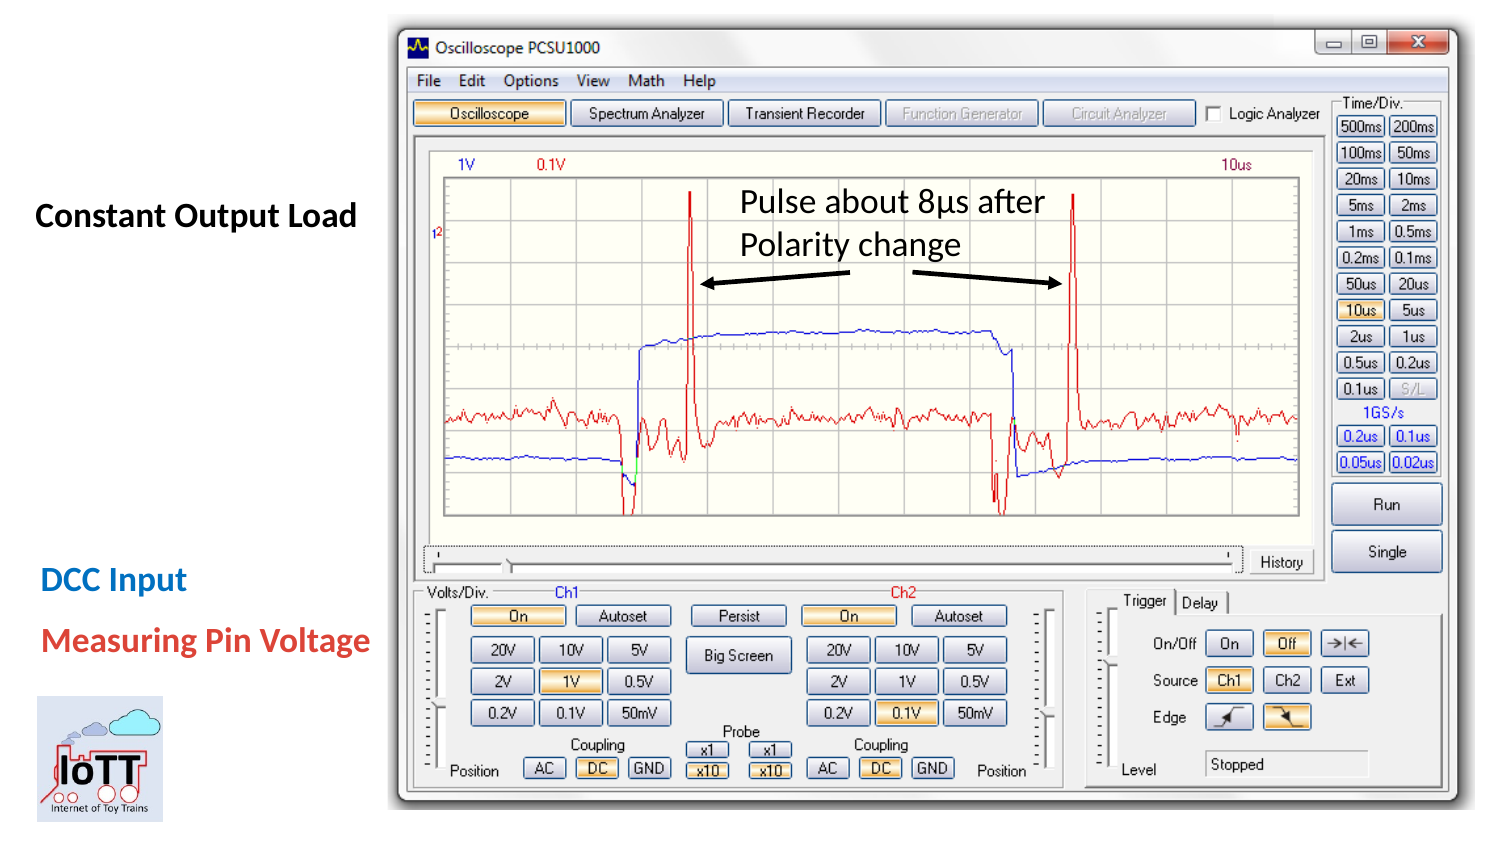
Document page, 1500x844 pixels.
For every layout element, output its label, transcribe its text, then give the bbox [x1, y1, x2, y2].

text_box DCC Input [25, 549, 203, 607]
text_box Constant Output Load [20, 184, 373, 242]
picture [387, 14, 1476, 810]
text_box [912, 271, 1063, 285]
text_box Measuring Pin Voltage [26, 609, 382, 667]
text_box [699, 272, 851, 285]
picture [37, 696, 163, 822]
